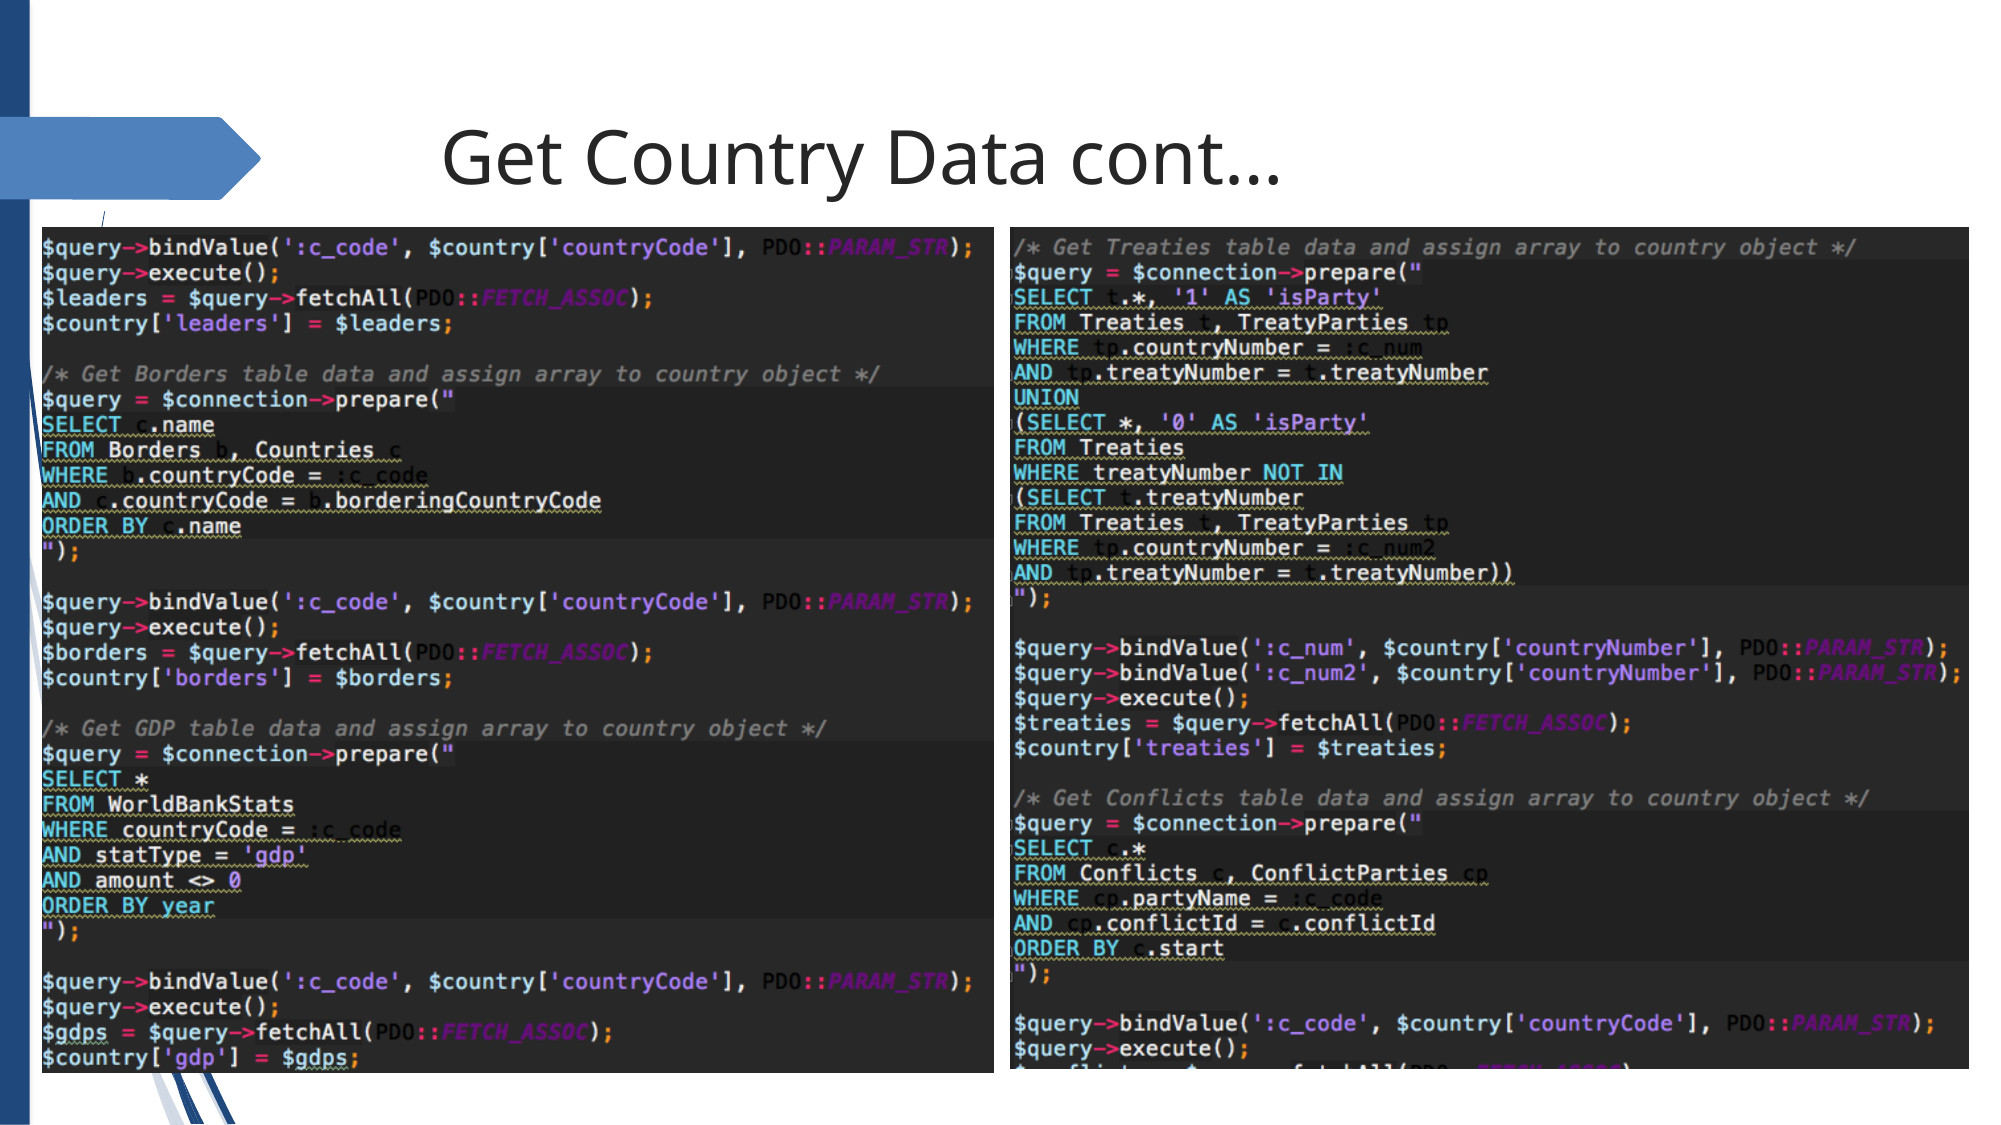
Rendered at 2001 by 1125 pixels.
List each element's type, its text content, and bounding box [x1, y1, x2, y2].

text_box Get Country Data cont… [425, 102, 1887, 313]
picture [1010, 226, 1969, 1069]
picture [42, 226, 994, 1073]
